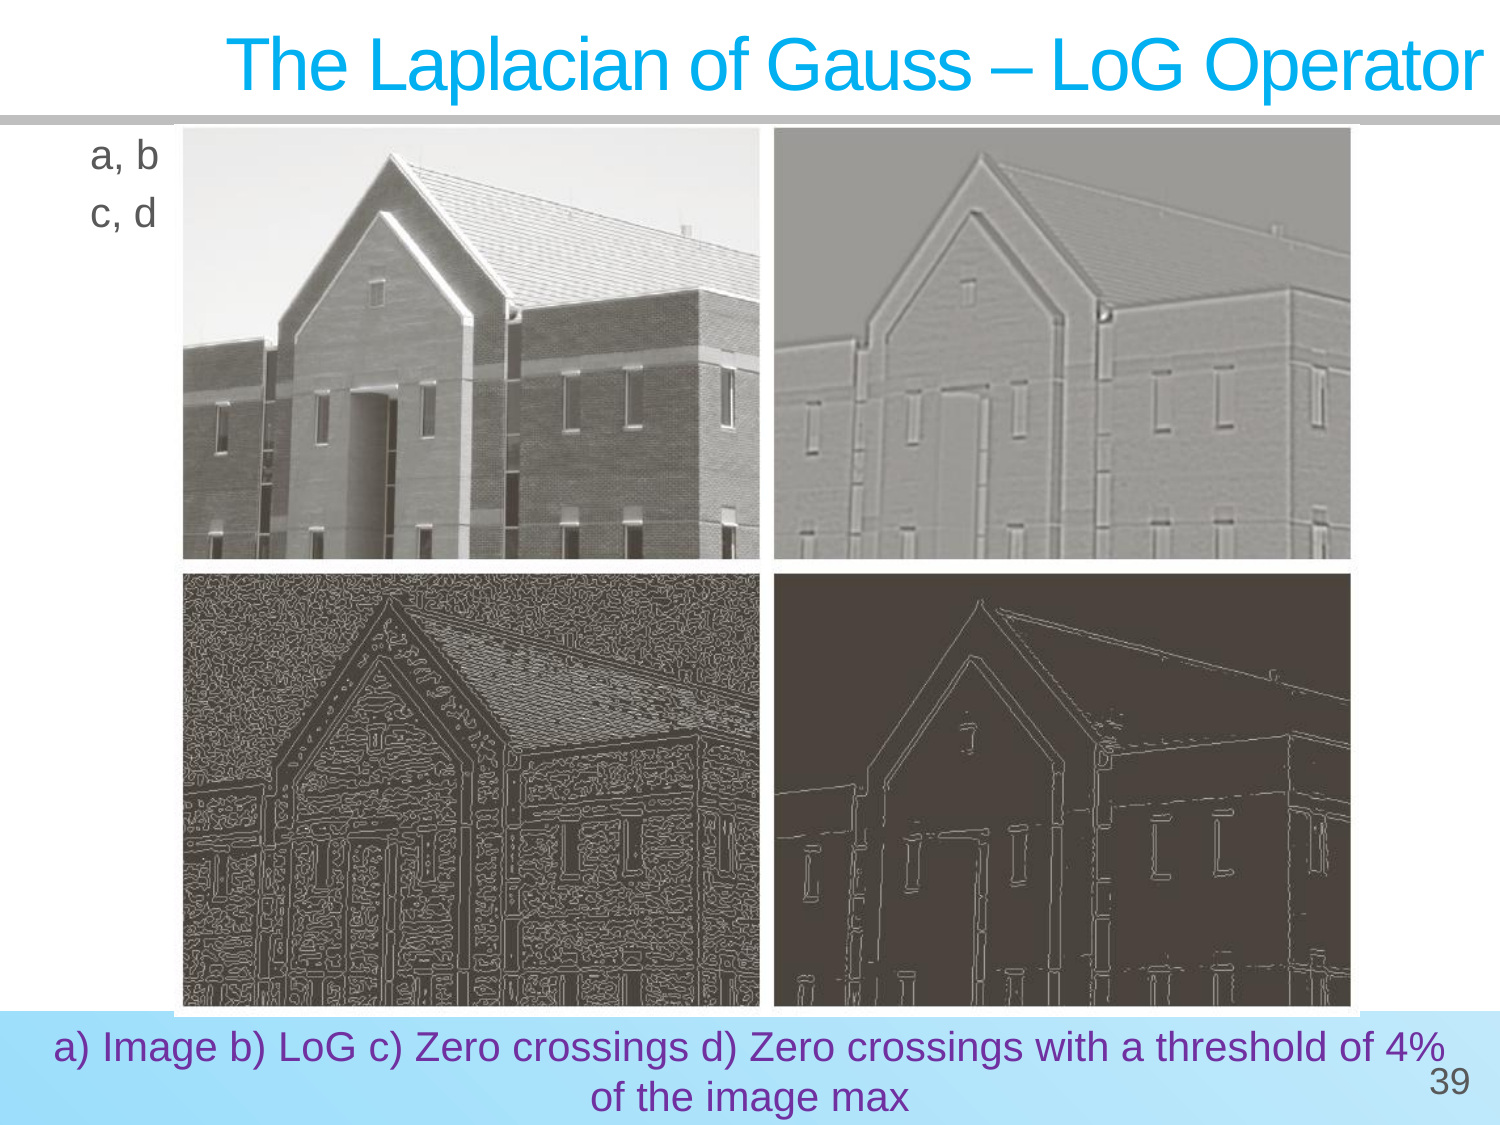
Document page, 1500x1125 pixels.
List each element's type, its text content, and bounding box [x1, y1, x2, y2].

picture [174, 124, 1360, 1017]
title The Laplacian of Gauss – LoG Operator [0, 0, 1500, 121]
text_box a) Image b) LoG c) Zero crossings d) Zero crossings with a threshold of 4% of the image max [24, 1012, 1475, 1125]
list a, b c, d [75, 120, 1425, 1012]
